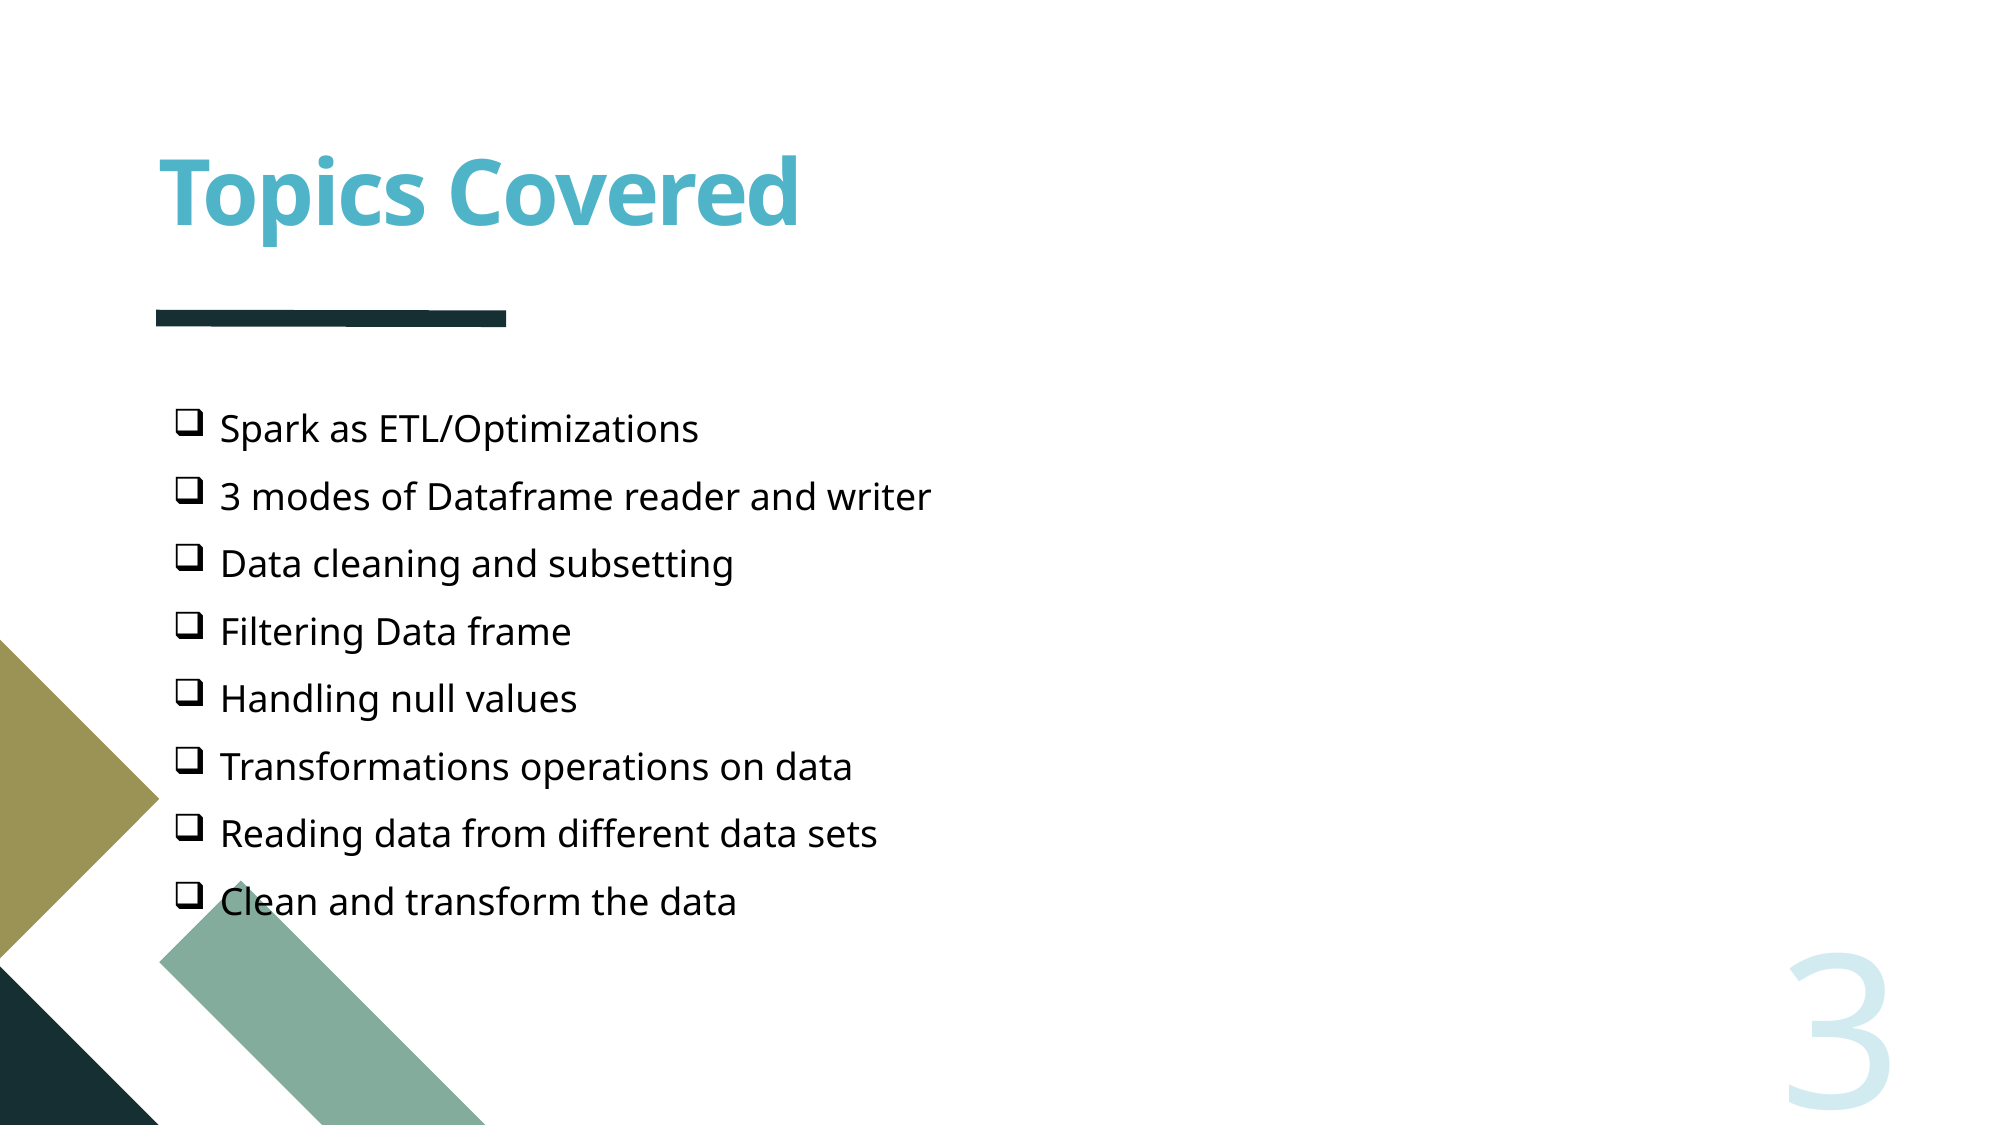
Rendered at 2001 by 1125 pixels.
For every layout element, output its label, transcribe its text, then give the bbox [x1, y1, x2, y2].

title Topics Covered [158, 144, 969, 245]
text_box Spark as ETL/Optimizations 3 modes of Dataframe reader and writer Data cleaning and subsetting Filtering Data frame Handling null values Transformations operations on data Reading data from different data sets Clean and transform the data [158, 375, 1873, 1093]
slide_number 3 [1437, 963, 1918, 1125]
